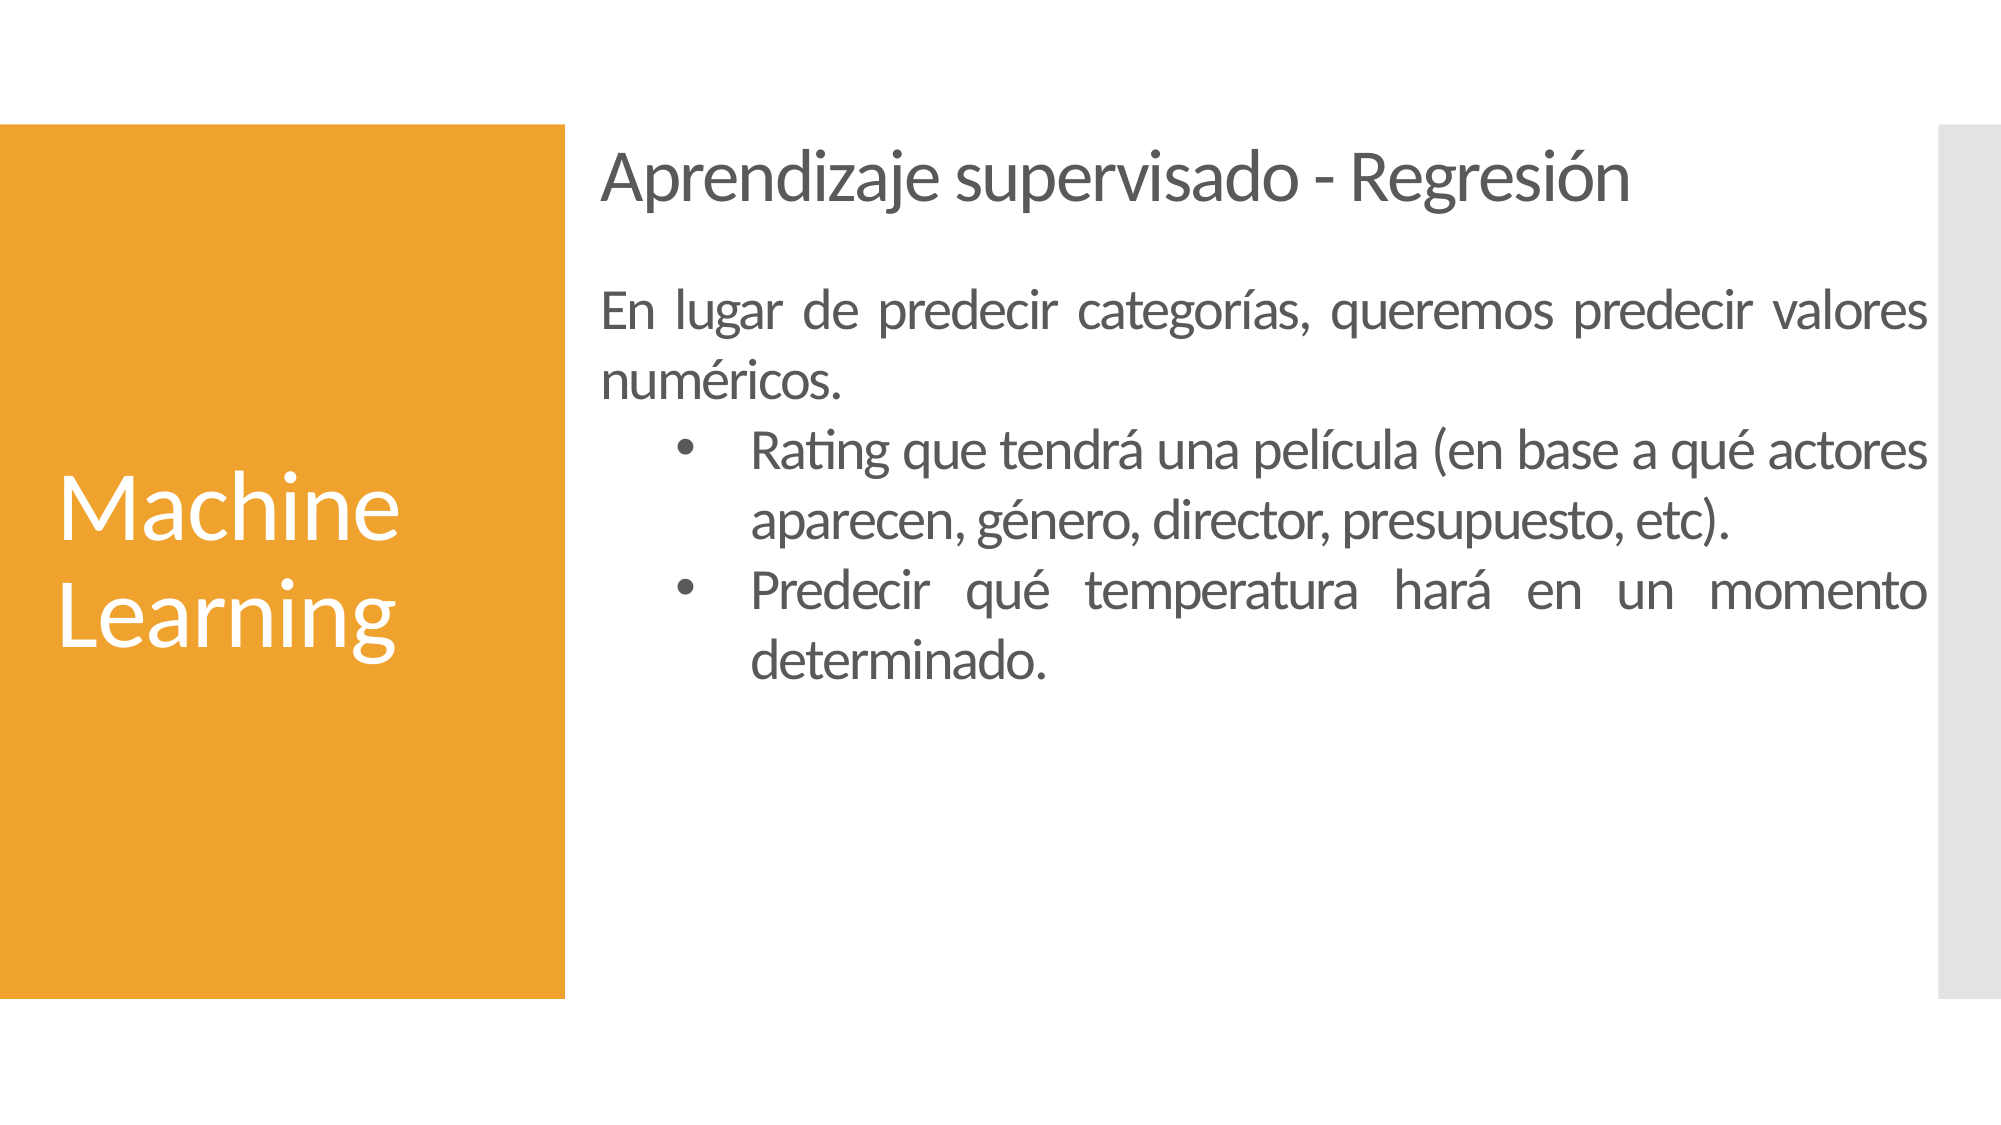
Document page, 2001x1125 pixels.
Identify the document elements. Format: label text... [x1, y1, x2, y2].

text_box Aprendizaje supervisado - Regresión [585, 73, 1885, 224]
title Machine Learning [41, 184, 525, 940]
text_box En lugar de predecir categorías, queremos predecir valores numéricos. Rating que tendrá una película (en base a qué actores aparecen, género, director, presupuesto, etc). Predecir qué temperatura hará en un momento determinado. [585, 263, 1942, 699]
